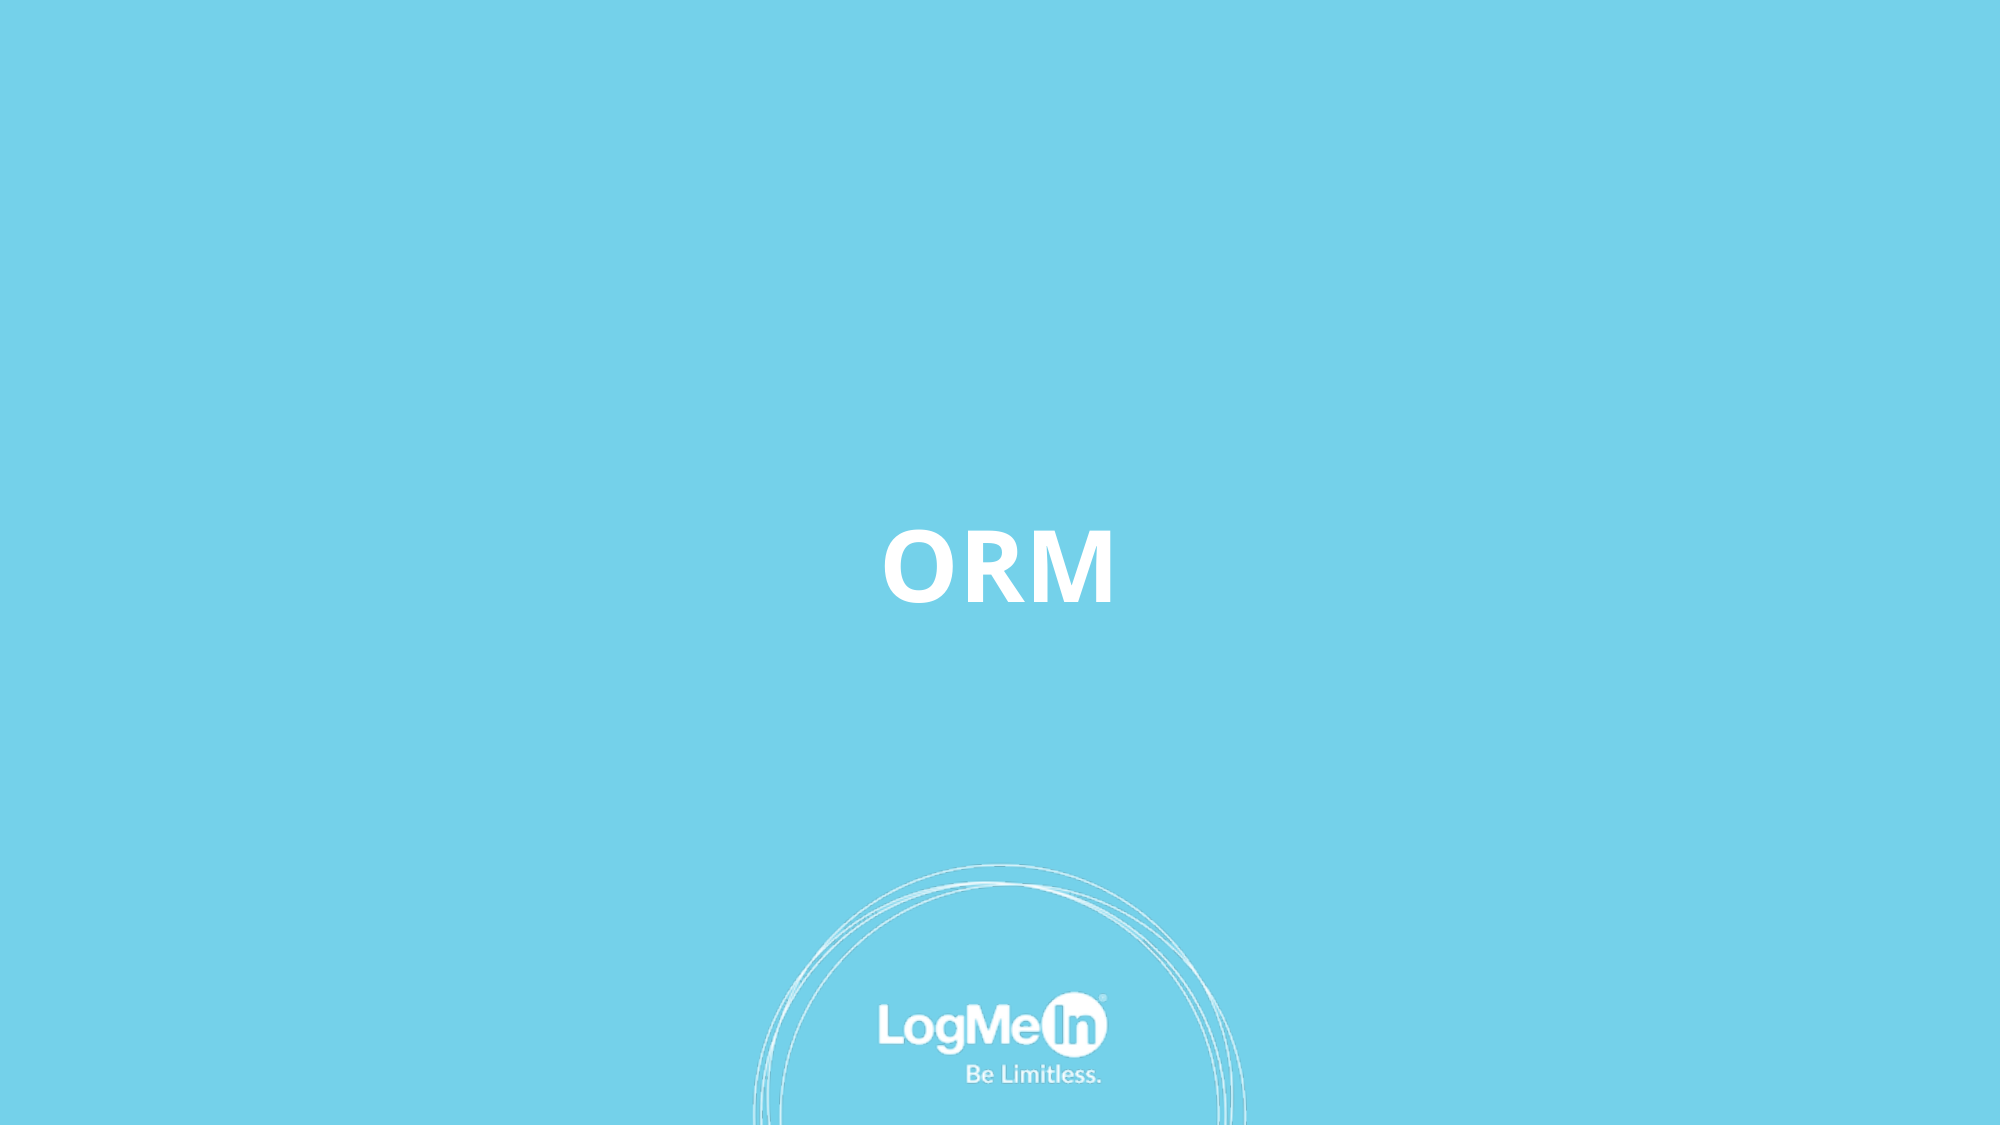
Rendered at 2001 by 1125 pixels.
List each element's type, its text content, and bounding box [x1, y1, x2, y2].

picture [744, 854, 1256, 1125]
title ORM [99, 304, 1900, 821]
